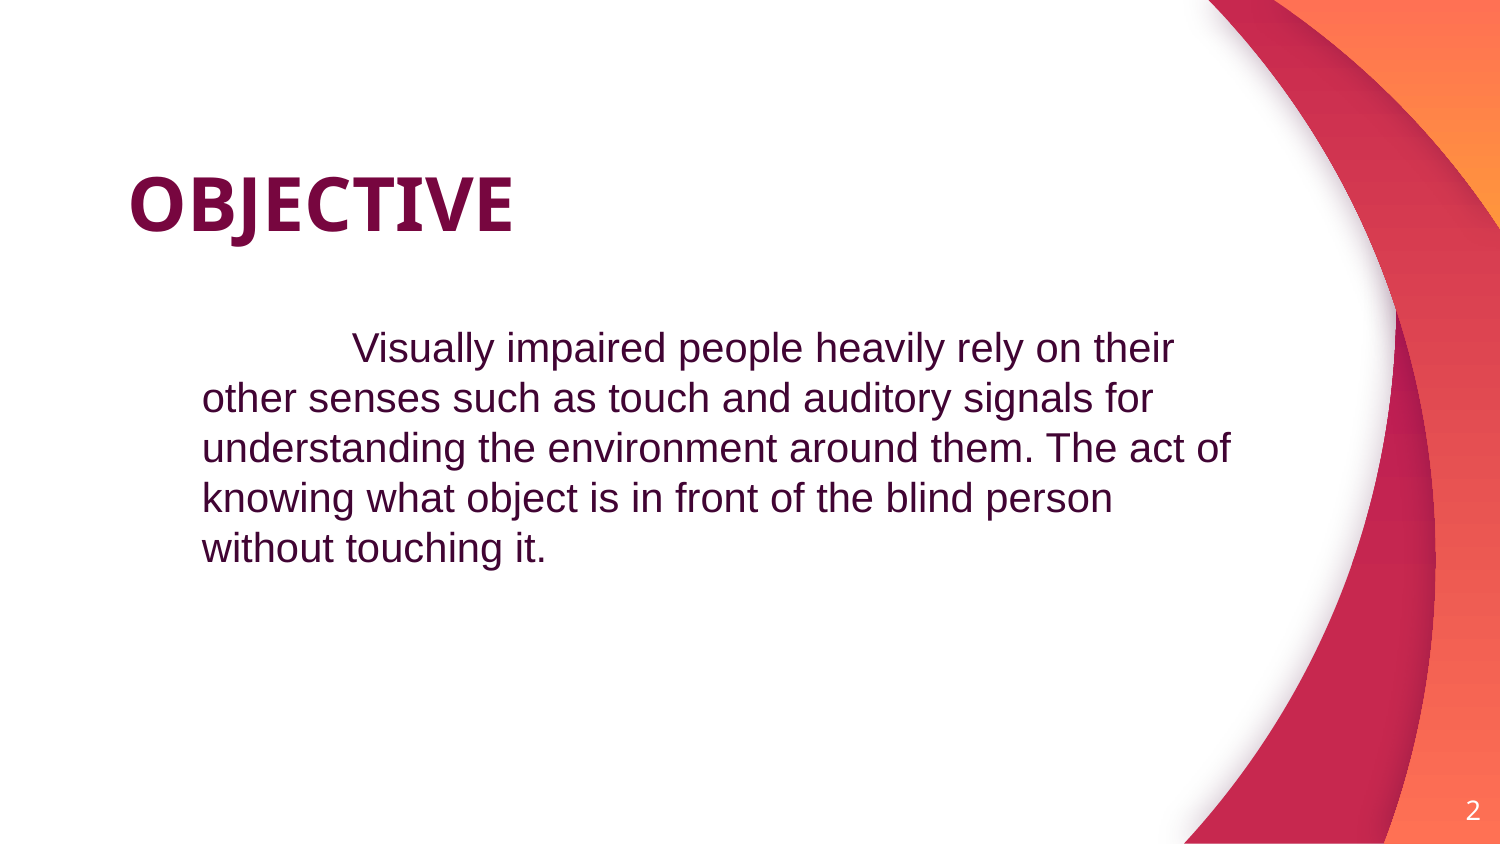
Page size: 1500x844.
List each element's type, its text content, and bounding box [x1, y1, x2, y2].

slide_number 2 [1391, 779, 1482, 844]
title OBJECTIVE [127, 182, 1270, 248]
text_box Visually impaired people heavily rely on their other senses such as touch and auditory signals for understanding the environment around them. The act of knowing what object is in front of the blind person without touching it. [187, 313, 1250, 579]
